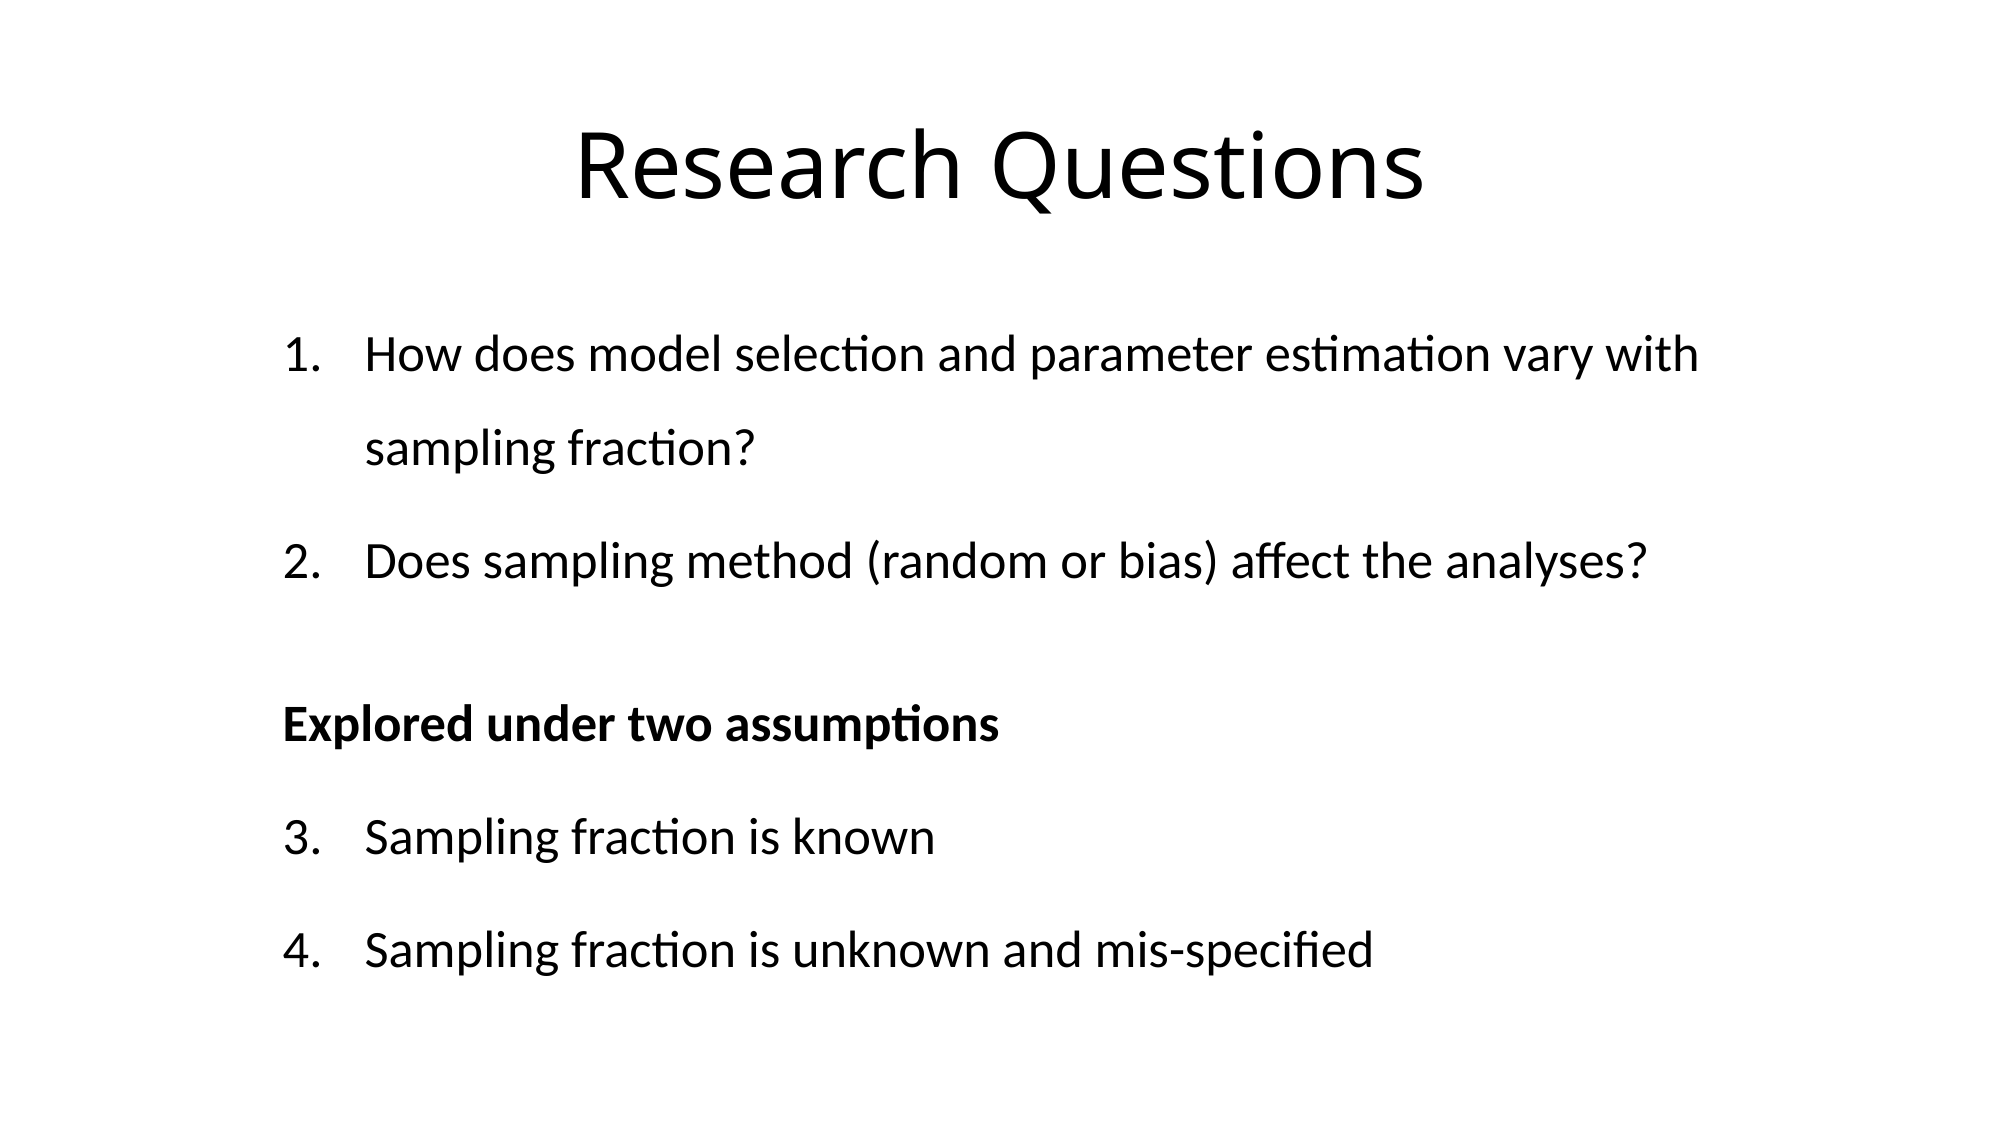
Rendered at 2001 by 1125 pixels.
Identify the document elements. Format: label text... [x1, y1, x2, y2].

list How does model selection and parameter estimation vary with sampling fraction? Does sampling method (random or bias) affect the analyses? Explored under two assumptions Sampling fraction is known Sampling fraction is unknown and mis-specified [267, 280, 1733, 994]
title Research Questions [137, 59, 1863, 278]
